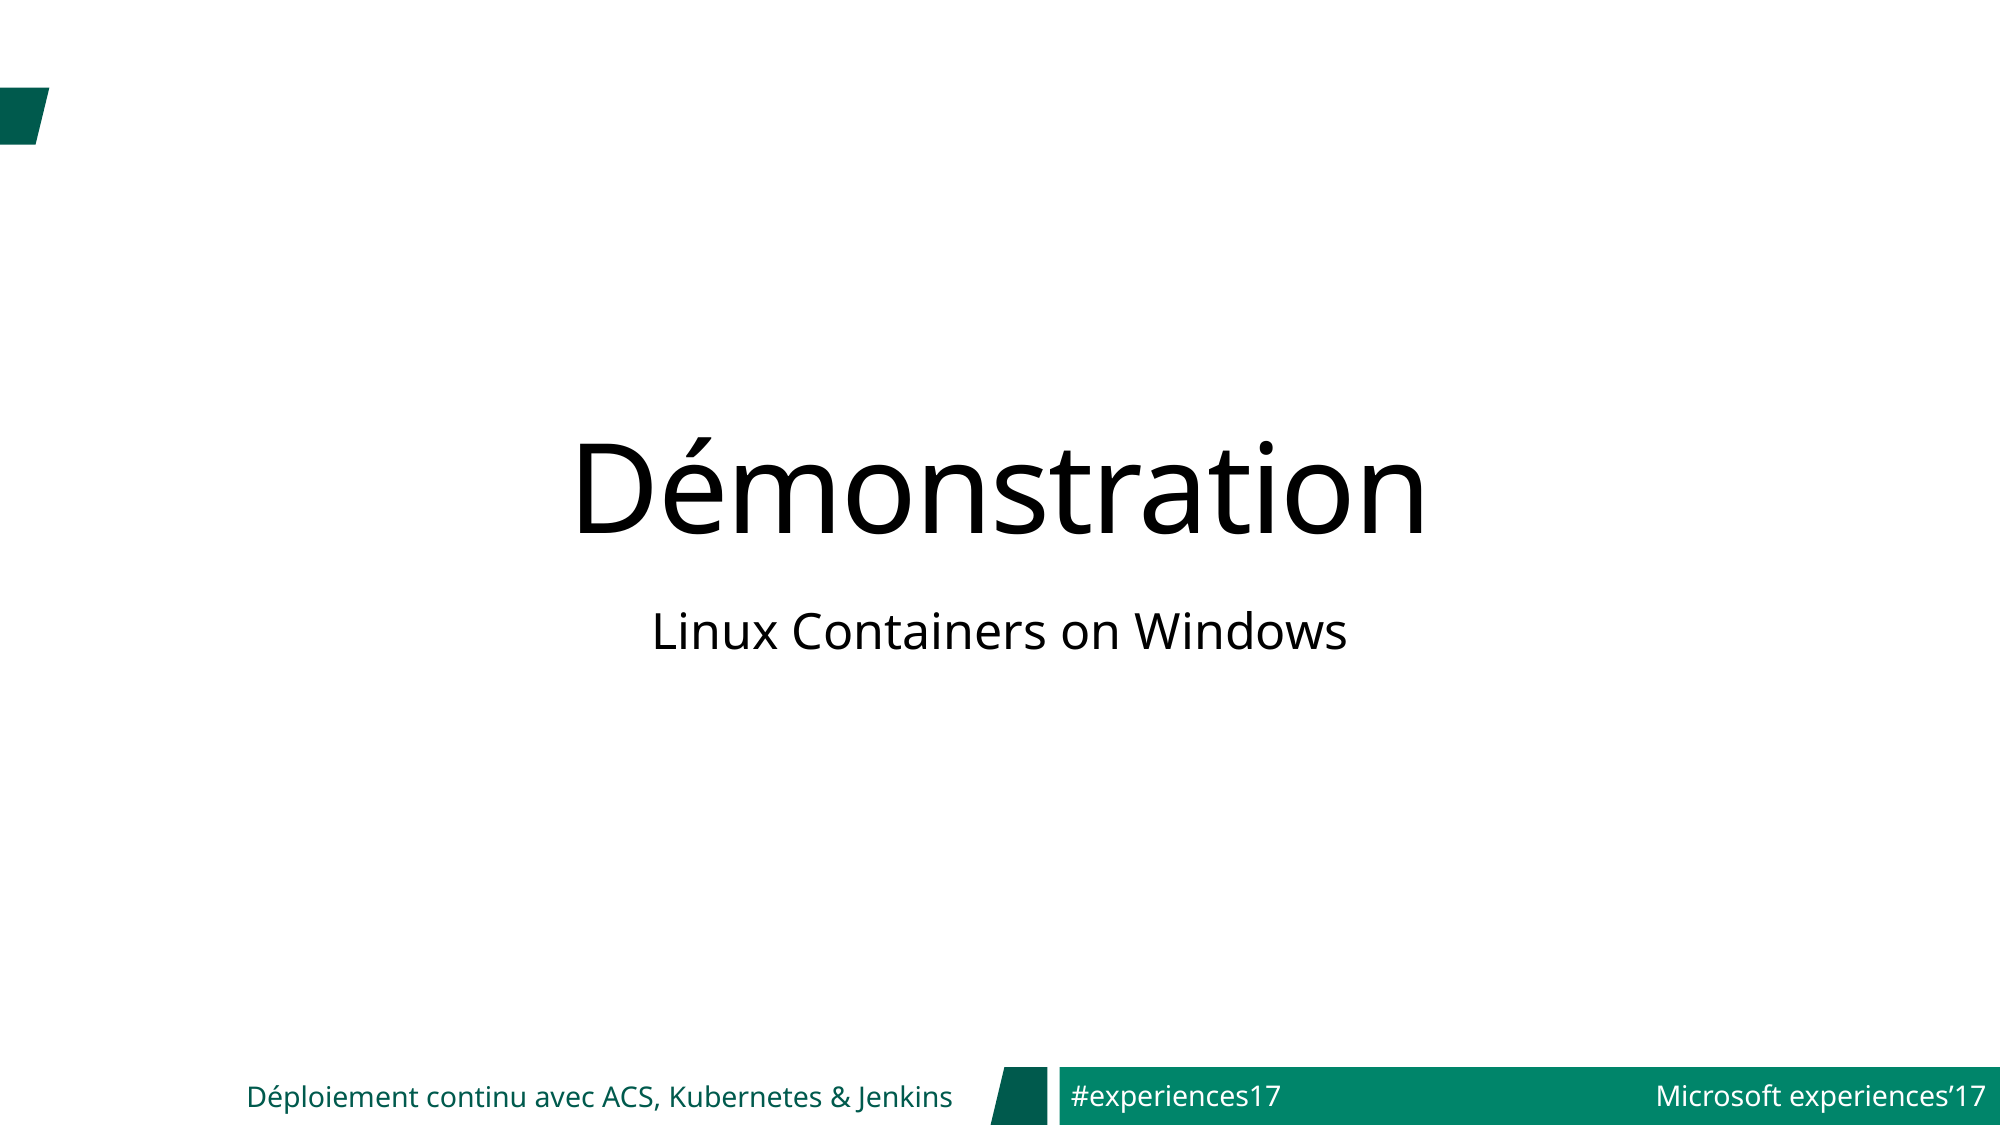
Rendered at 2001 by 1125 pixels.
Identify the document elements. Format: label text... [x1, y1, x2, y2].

title Démonstration [249, 184, 1750, 576]
subtitle Linux Containers on Windows [249, 590, 1750, 676]
